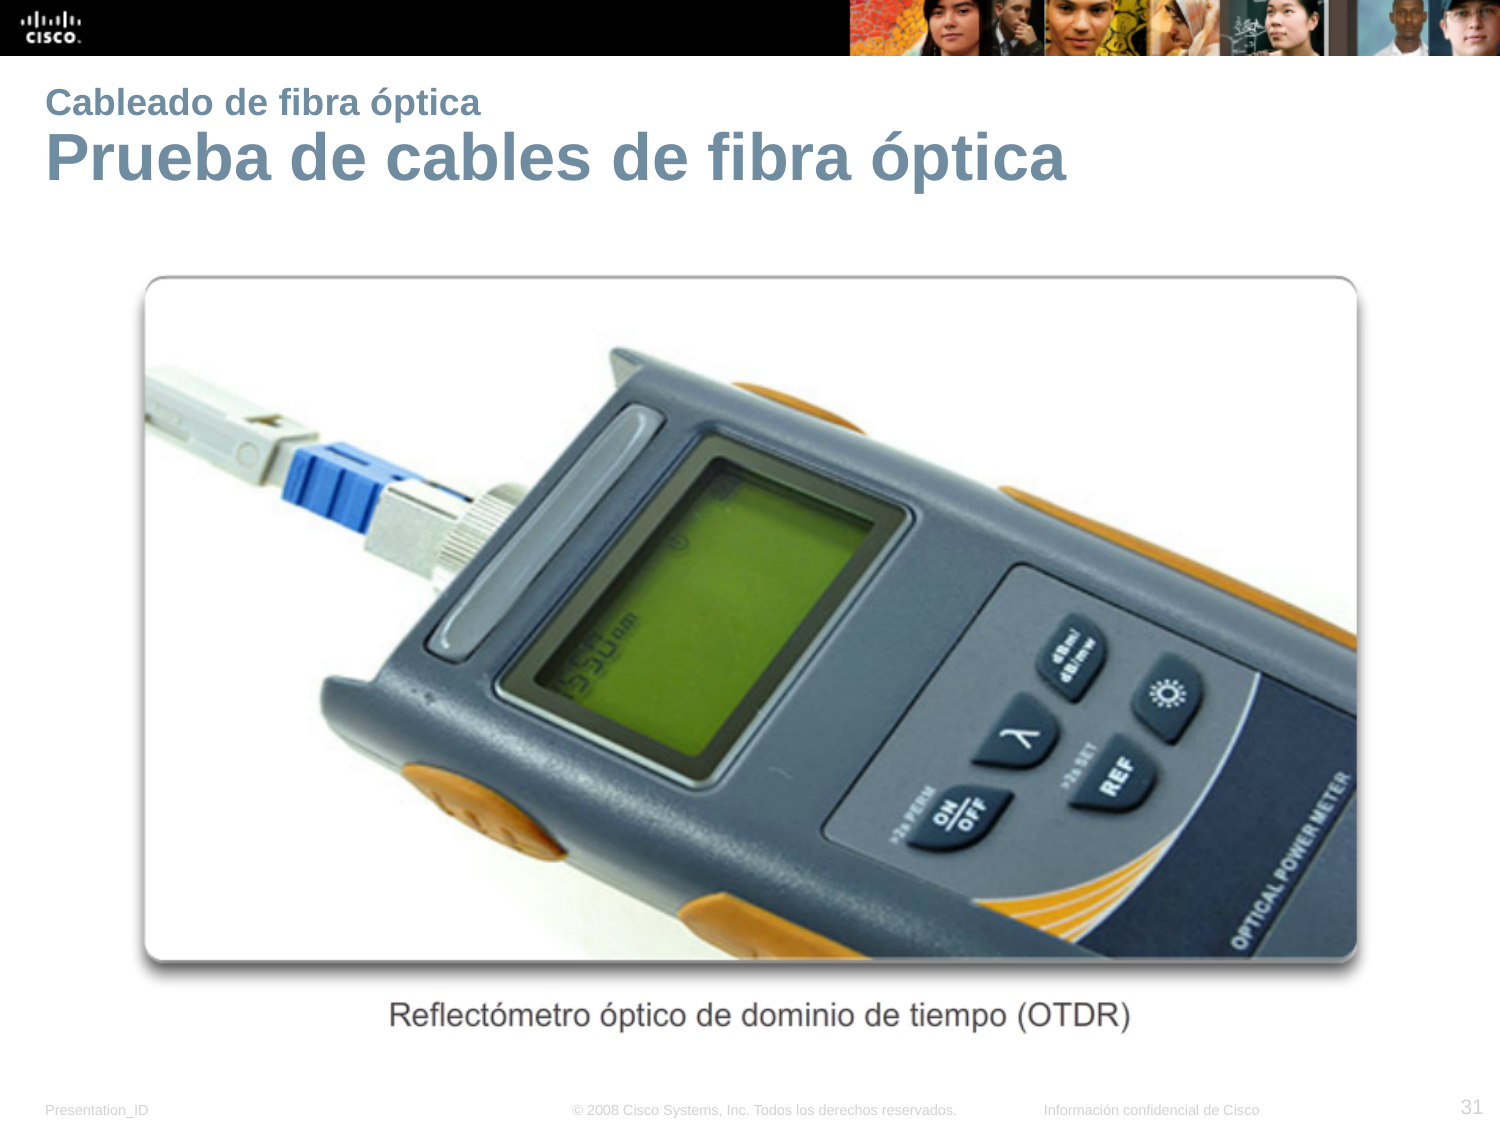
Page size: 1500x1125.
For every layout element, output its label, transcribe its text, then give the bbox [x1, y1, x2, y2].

picture [0, 0, 1500, 56]
title Cableado de fibra óptica Prueba de cables de fibra óptica [31, 64, 1471, 203]
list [94, 226, 1409, 1061]
